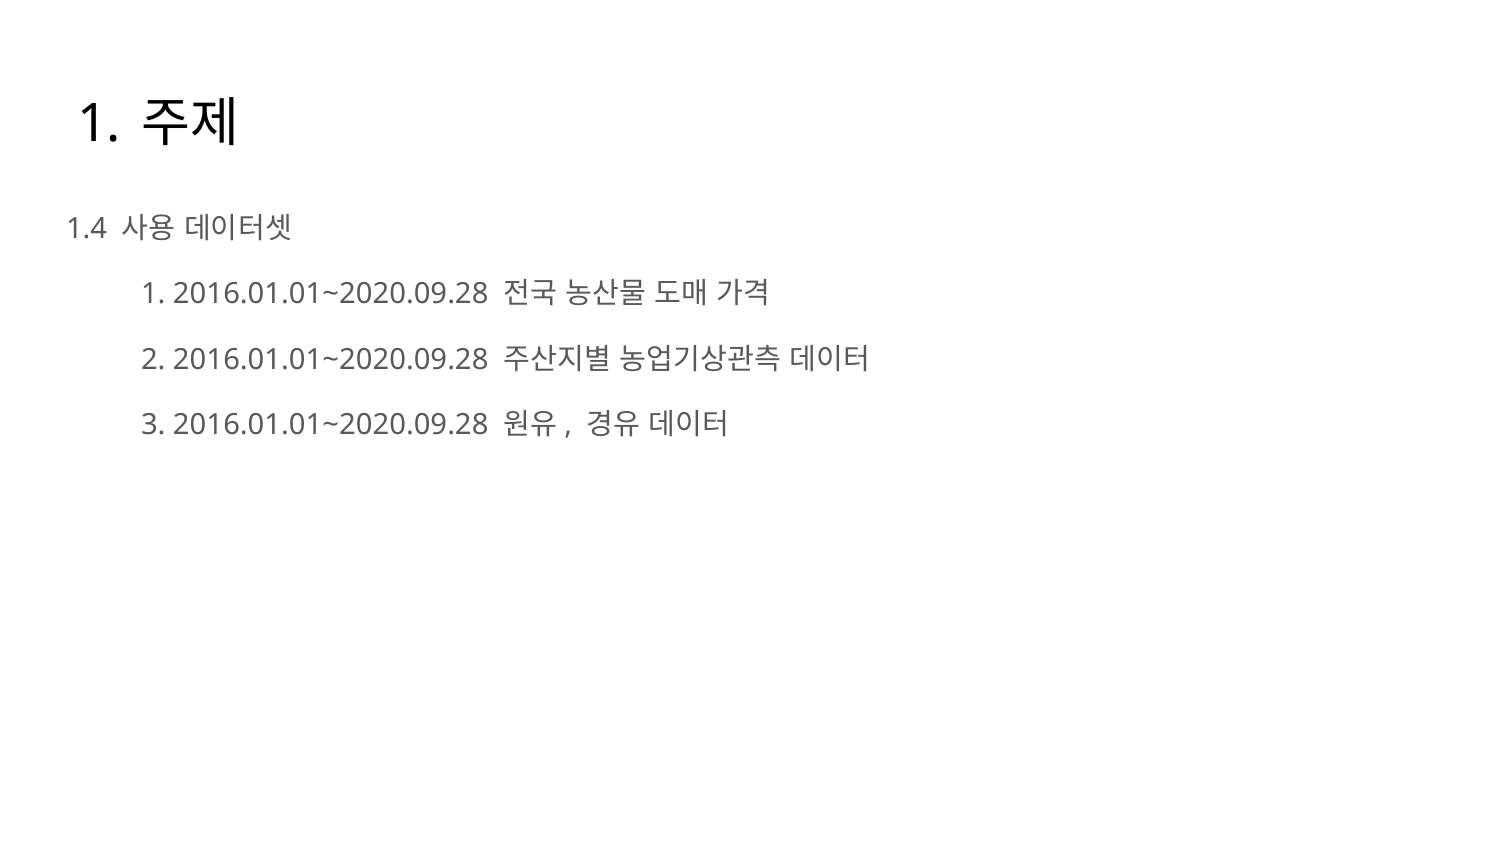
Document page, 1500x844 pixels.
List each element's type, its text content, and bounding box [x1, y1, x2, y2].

list 1.4 사용 데이터셋 1. 2016.01.01~2020.09.28 전국 농산물 도매 가격 2. 2016.01.01~2020.09.28 주산지별 농업기상관측 데이터 3. 2016.01.01~2020.09.28 원유, 경유 데이터 [51, 189, 1449, 750]
title 주제 [51, 72, 1449, 167]
